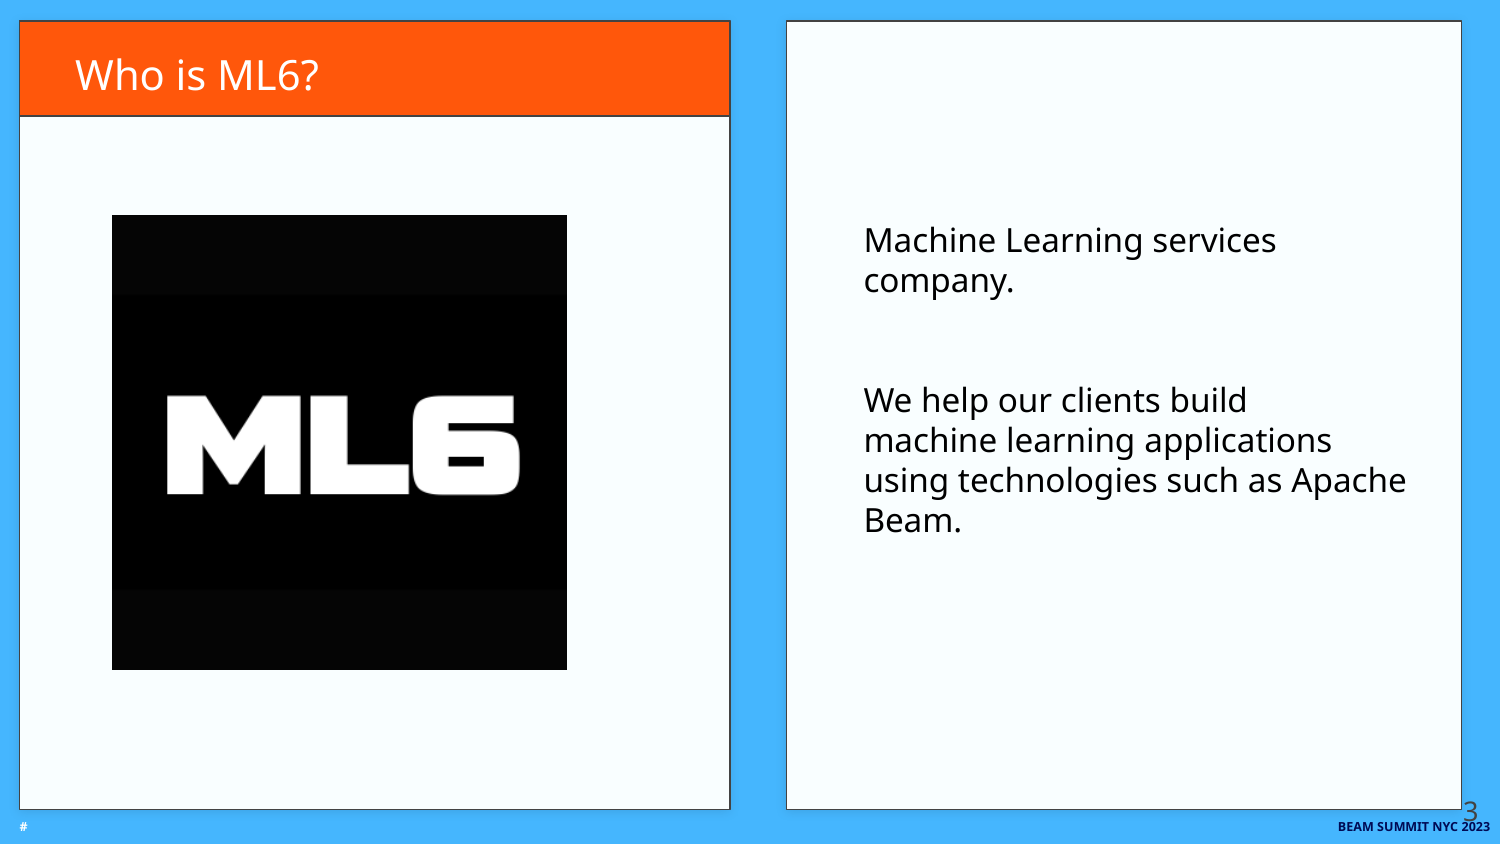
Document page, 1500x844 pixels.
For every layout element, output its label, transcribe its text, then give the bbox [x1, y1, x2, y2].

text_box Machine Learning services company. We help our clients build machine learning applications using technologies such as Apache Beam. [848, 204, 1436, 634]
text_box Who is ML6? [60, 33, 584, 114]
picture [111, 215, 567, 670]
slide_number ‹#› [1403, 779, 1494, 844]
